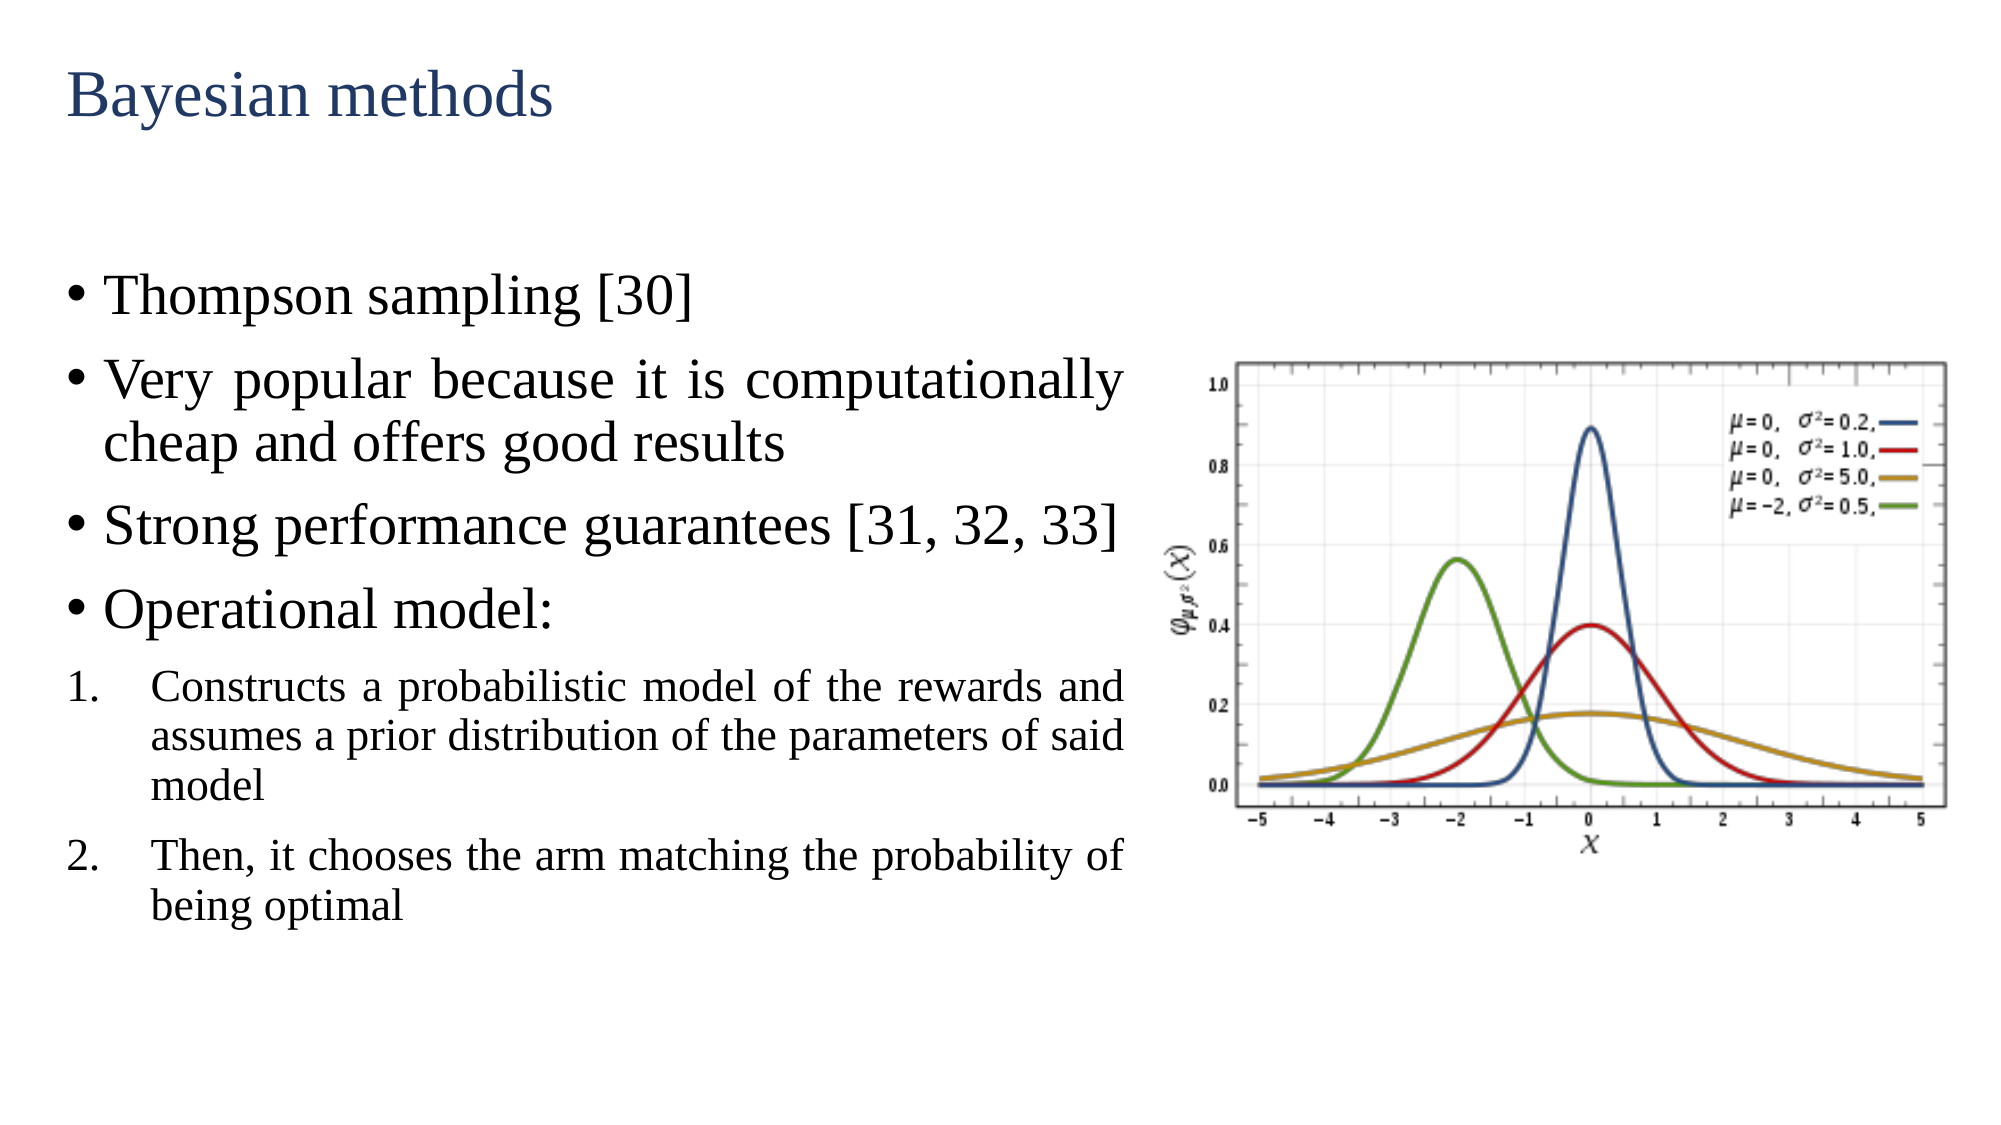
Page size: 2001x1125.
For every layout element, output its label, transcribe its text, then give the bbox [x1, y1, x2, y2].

list Thompson sampling [30] Very popular because it is computationally cheap and offers good results Strong performance guarantees [31, 32, 33] Operational model: Constructs a probabilistic model of the rewards and assumes a prior distribution of the parameters of said model Then, it chooses the arm matching the probability of being optimal [51, 256, 1141, 1014]
picture [1159, 353, 1957, 863]
text_box Bayesian methods [51, 45, 1777, 144]
